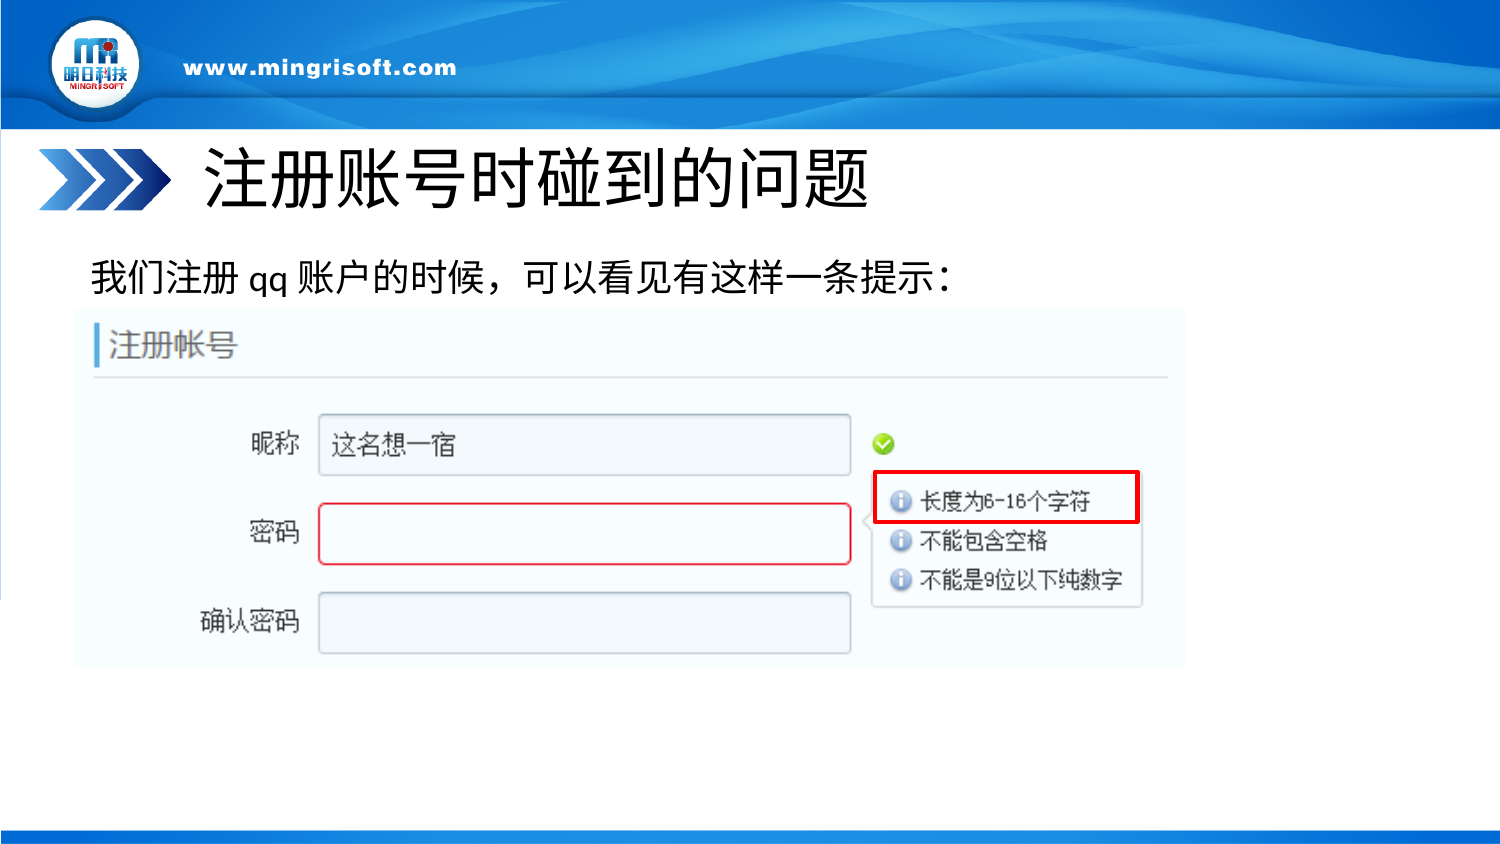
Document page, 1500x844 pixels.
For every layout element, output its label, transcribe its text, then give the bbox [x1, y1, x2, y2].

picture [0, 0, 1500, 844]
list 我们注册qq账户的时候，可以看见有这样一条提示： [74, 246, 1426, 348]
title 注册账号时碰到的问题 [187, 105, 1101, 248]
